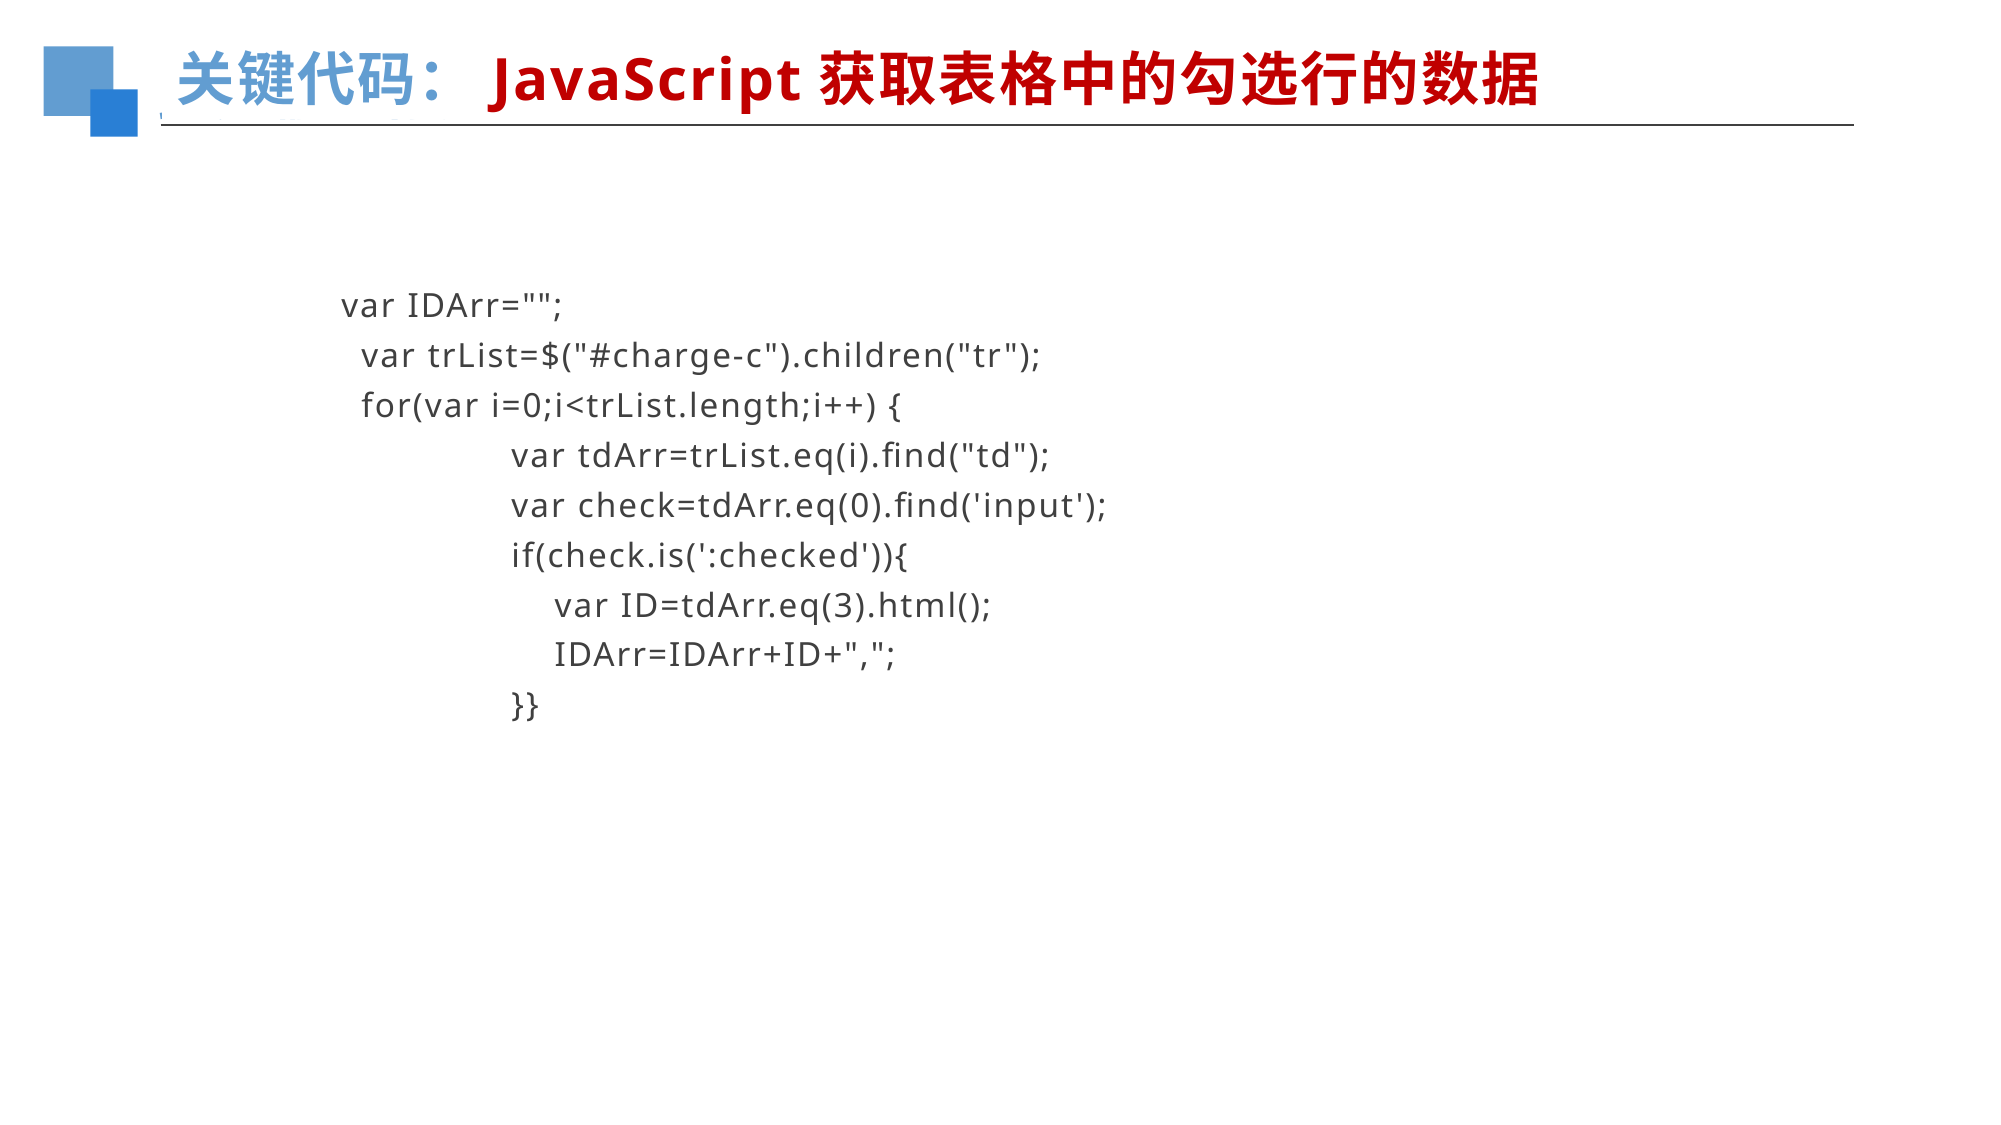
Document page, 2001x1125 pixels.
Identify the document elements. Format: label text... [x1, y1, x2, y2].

text_box 关键代码：JavaScript获取表格中的勾选行的数据 [162, 34, 1732, 120]
text_box var IDArr=""; var trList=$("#charge-c").children("tr"); for(var i=0;i<trList.length;i++) { var tdArr=trList.eq(i).find("td"); var check=tdArr.eq(0).find('input'); if(check.is(':checked')){ var ID=tdArr.eq(3).html(); IDArr=IDArr+ID+","; }} [196, 266, 1804, 731]
